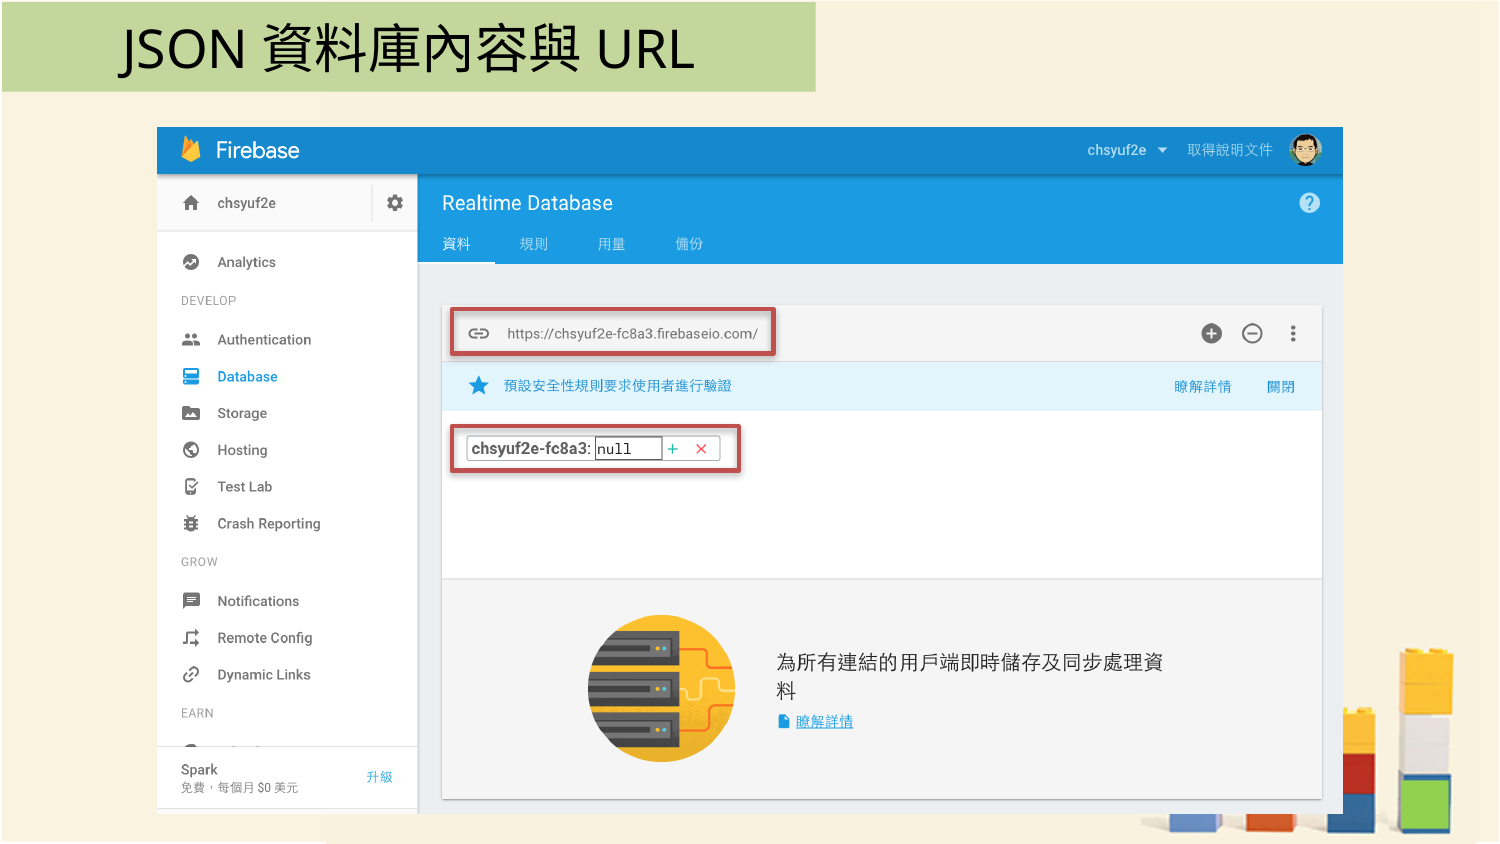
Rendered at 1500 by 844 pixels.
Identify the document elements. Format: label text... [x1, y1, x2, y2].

picture [0, 0, 1500, 844]
slide_number [1400, 779, 1450, 830]
title JSON資料庫內容與URL [1, 1, 817, 93]
